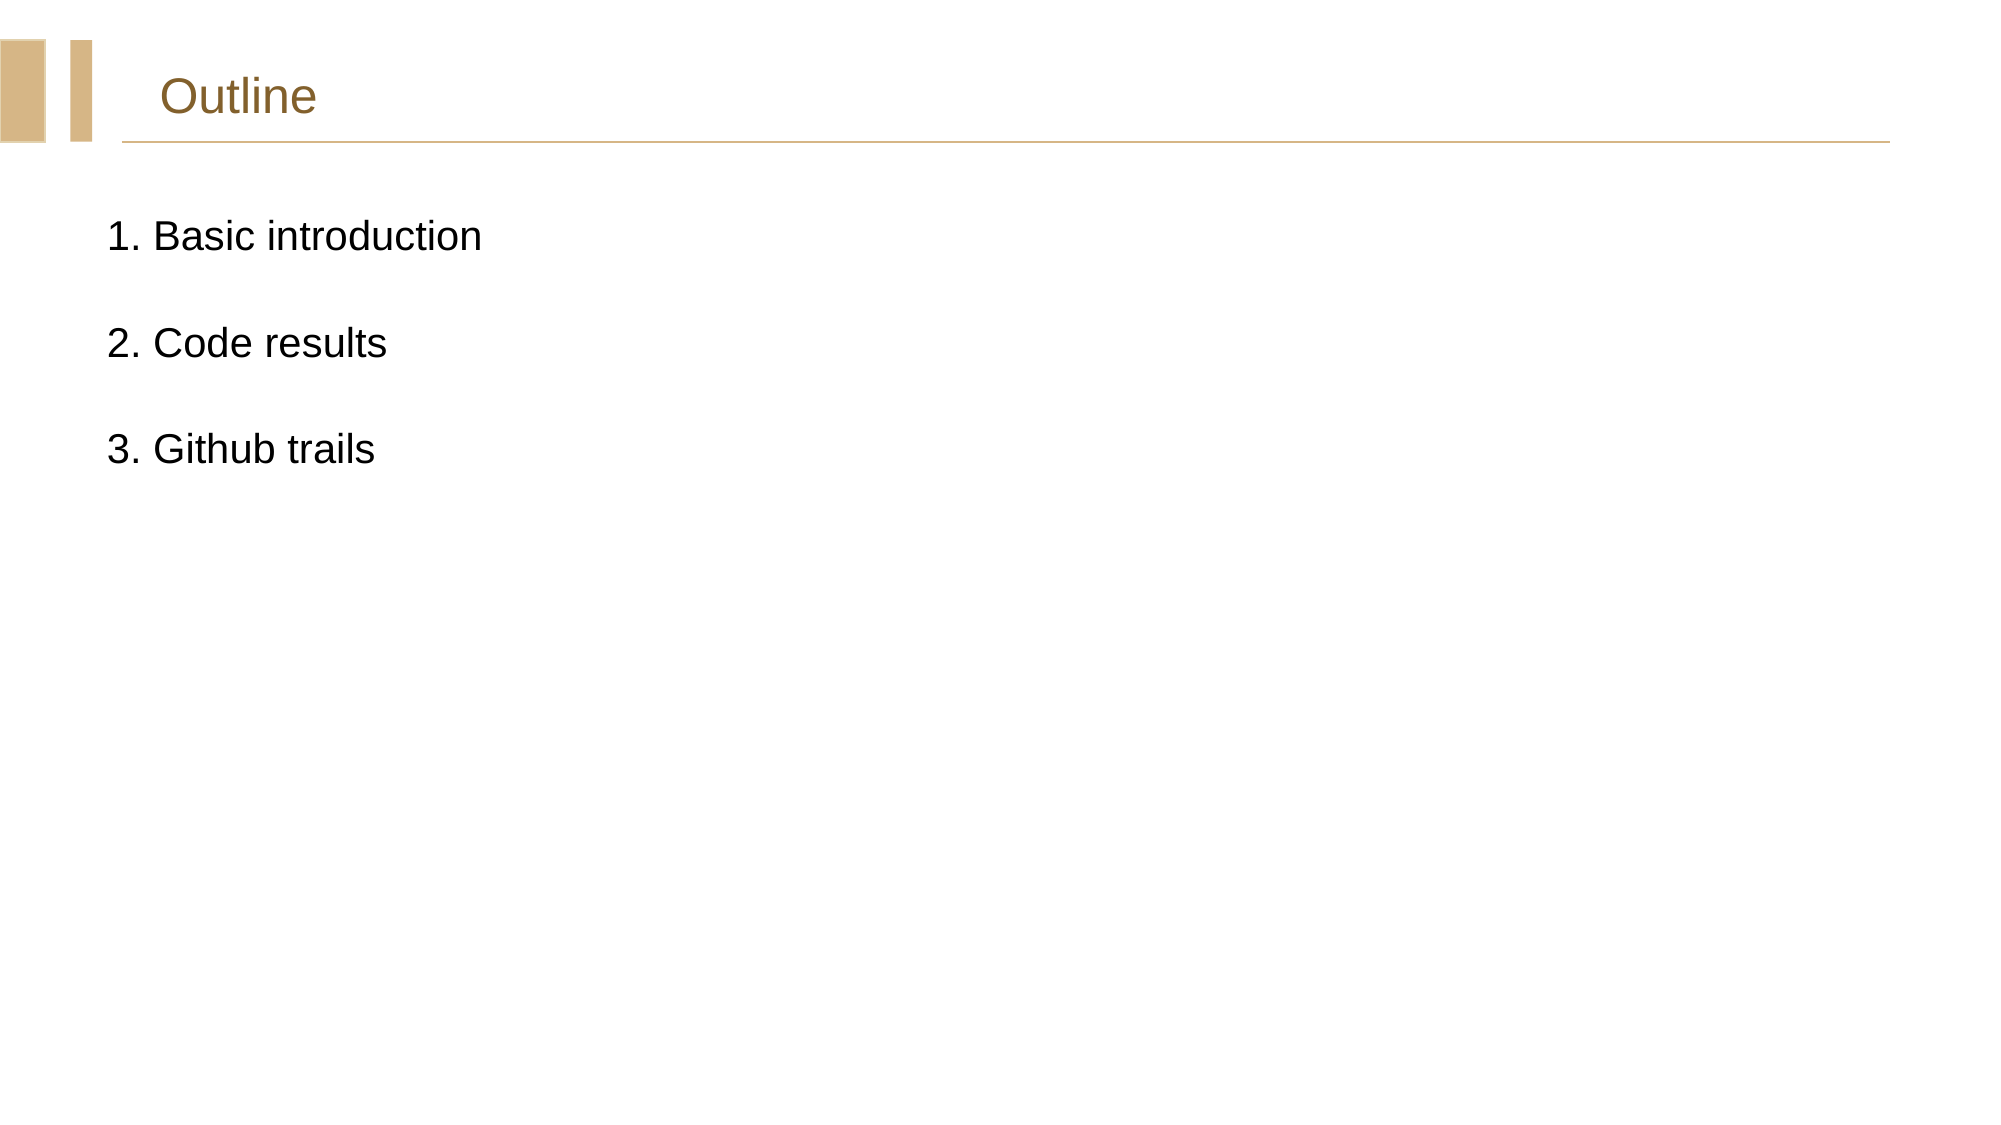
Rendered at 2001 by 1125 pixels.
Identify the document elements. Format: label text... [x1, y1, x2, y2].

text_box Outline [144, 56, 1648, 131]
text_box 3. Github trails [92, 414, 1912, 480]
text_box 2. Code results [92, 307, 1952, 373]
text_box [70, 40, 93, 142]
text_box [0, 39, 46, 143]
text_box 1. Basic introduction [92, 201, 1939, 266]
